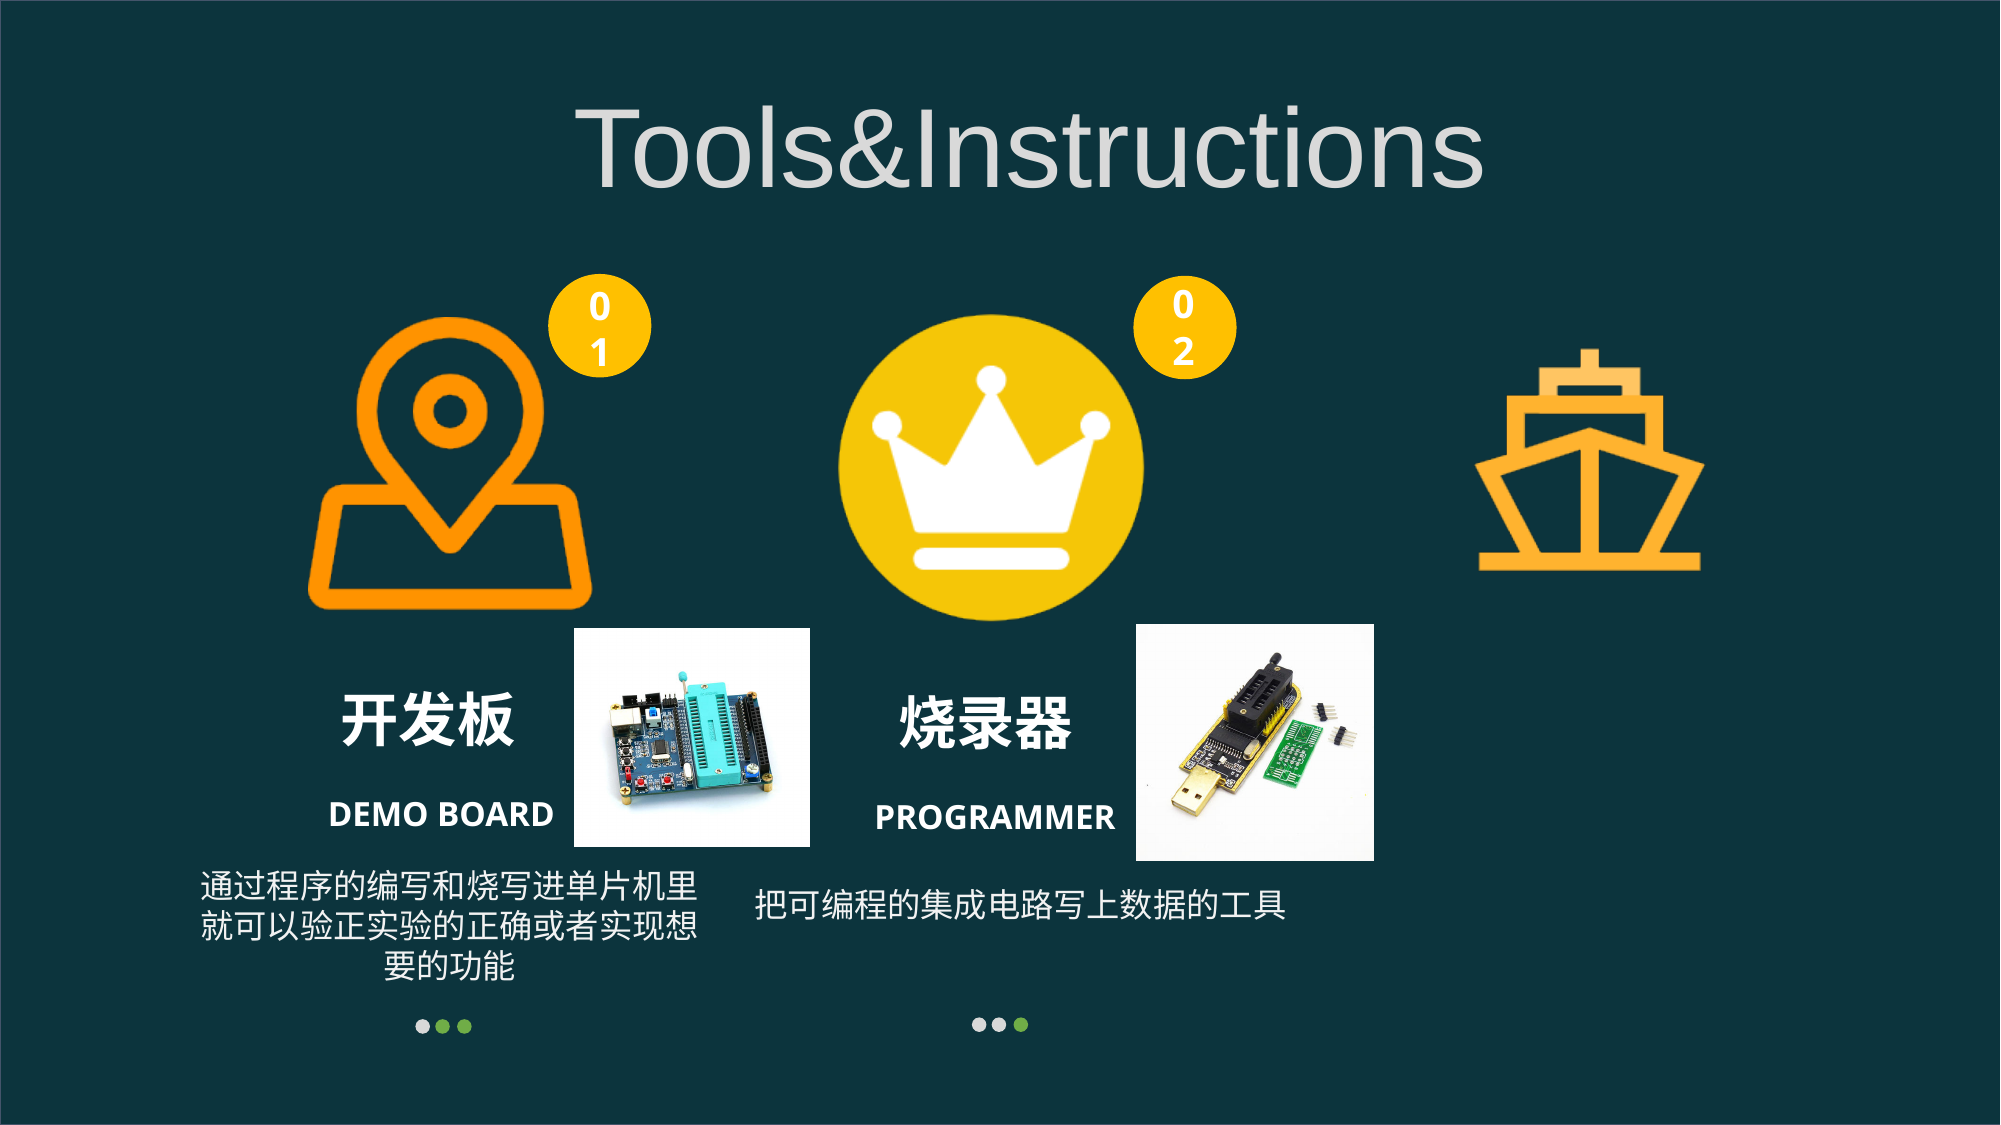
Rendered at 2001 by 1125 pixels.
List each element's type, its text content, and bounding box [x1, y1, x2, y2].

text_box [547, 273, 652, 378]
picture [308, 317, 646, 628]
picture [1433, 317, 1747, 631]
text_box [739, 623, 1418, 933]
picture [835, 311, 1149, 623]
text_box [179, 628, 810, 995]
text_box [0, 0, 2000, 1125]
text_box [971, 1017, 1029, 1033]
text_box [415, 1018, 472, 1034]
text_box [1133, 271, 1237, 380]
text_box Tools&Instructions [558, 67, 1502, 218]
